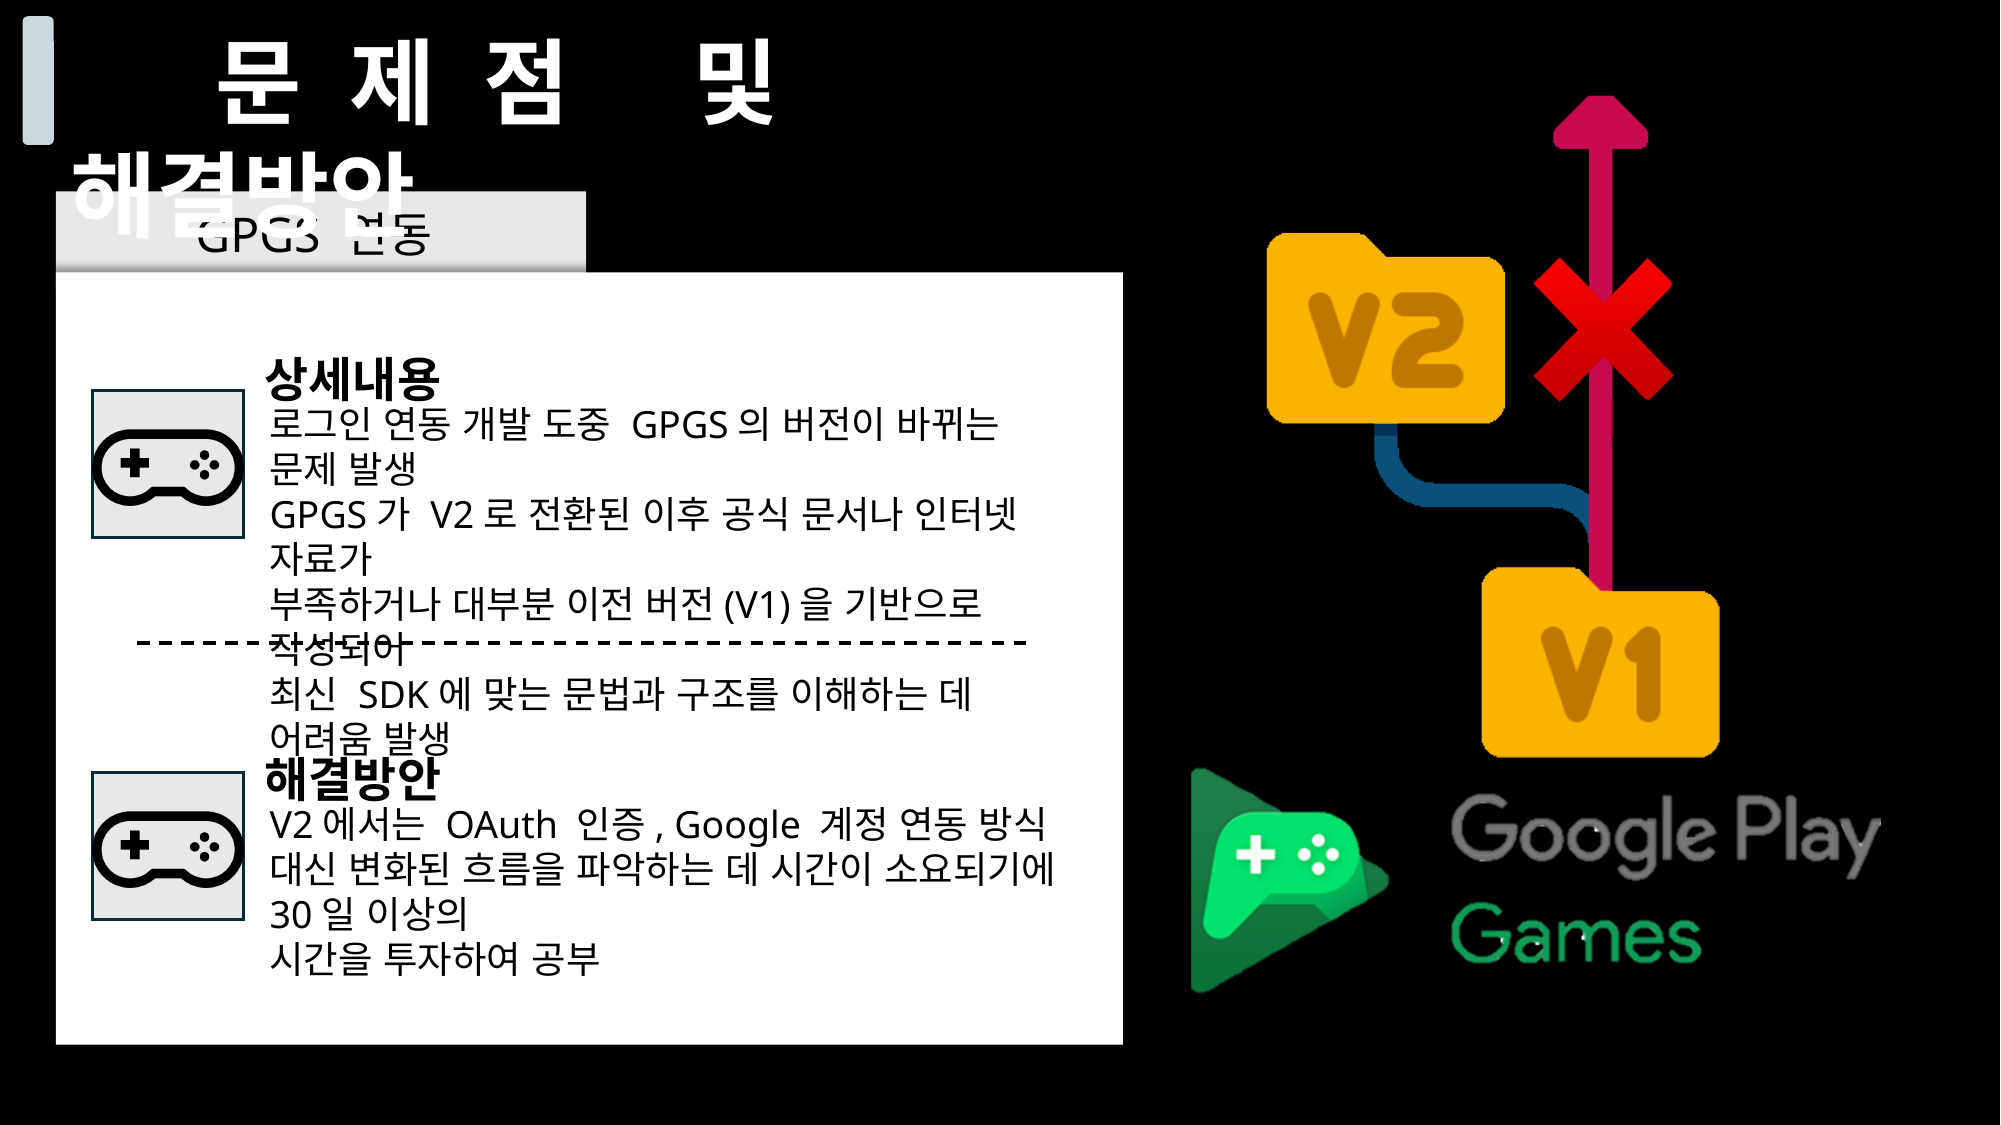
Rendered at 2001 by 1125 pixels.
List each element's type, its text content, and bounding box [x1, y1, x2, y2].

text_box [54, 271, 1125, 1046]
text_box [155, 341, 1087, 591]
picture [91, 773, 245, 926]
text_box [112, 190, 118, 197]
text_box GPGS 연동 [55, 197, 587, 270]
text_box [148, 190, 165, 197]
text_box [401, 190, 588, 261]
text_box [167, 190, 249, 197]
text_box [87, 190, 102, 197]
picture [91, 391, 155, 544]
text_box [372, 190, 389, 197]
text_box [54, 190, 77, 261]
picture [1177, 42, 1889, 1003]
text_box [155, 742, 1087, 947]
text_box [22, 15, 794, 146]
text_box [315, 190, 342, 197]
text_box [291, 190, 303, 197]
